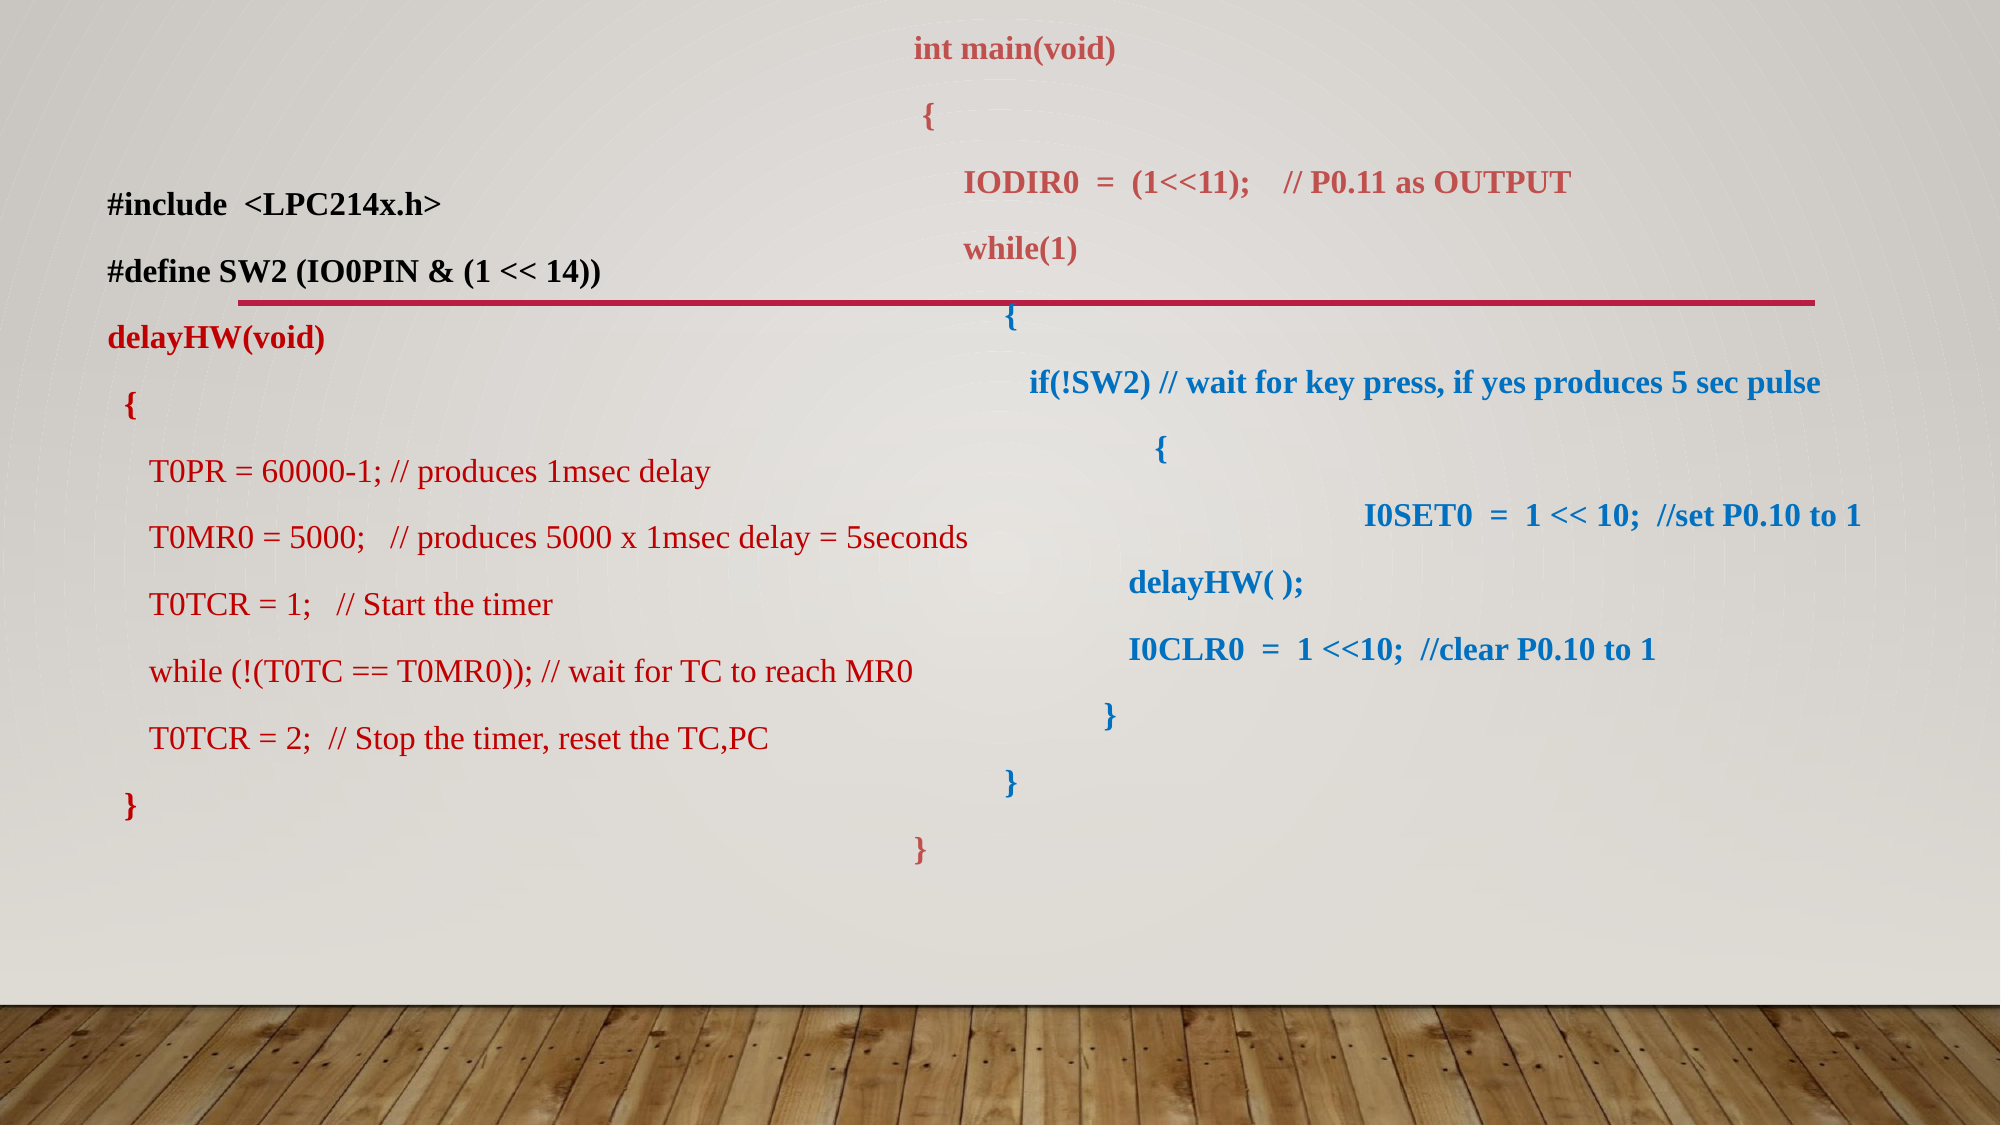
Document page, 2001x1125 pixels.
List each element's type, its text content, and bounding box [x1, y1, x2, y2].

text_box #include <LPC214x.h> #define SW2 (IO0PIN & (1 << 14)) delayHW(void) { T0PR = 60000-1; // produces 1msec delay T0MR0 = 5000; // produces 5000 x 1msec delay = 5seconds T0TCR = 1; // Start the timer while (!(T0TC == T0MR0)); // wait for TC to reach MR0 T0TCR = 2; // Stop the timer, reset the TC,PC } [92, 168, 898, 831]
picture [0, 1005, 2000, 1125]
text_box int main(void) { IODIR0 = (1<<11); // P0.11 as OUTPUT while(1) { if(!SW2) // wait for key press, if yes produces 5 sec pulse { I0SET0 = 1 << 10; //set P0.10 to 1 delayHW( ); I0CLR0 = 1 <<10; //clear P0.10 to 1 } } } [898, 12, 1963, 875]
